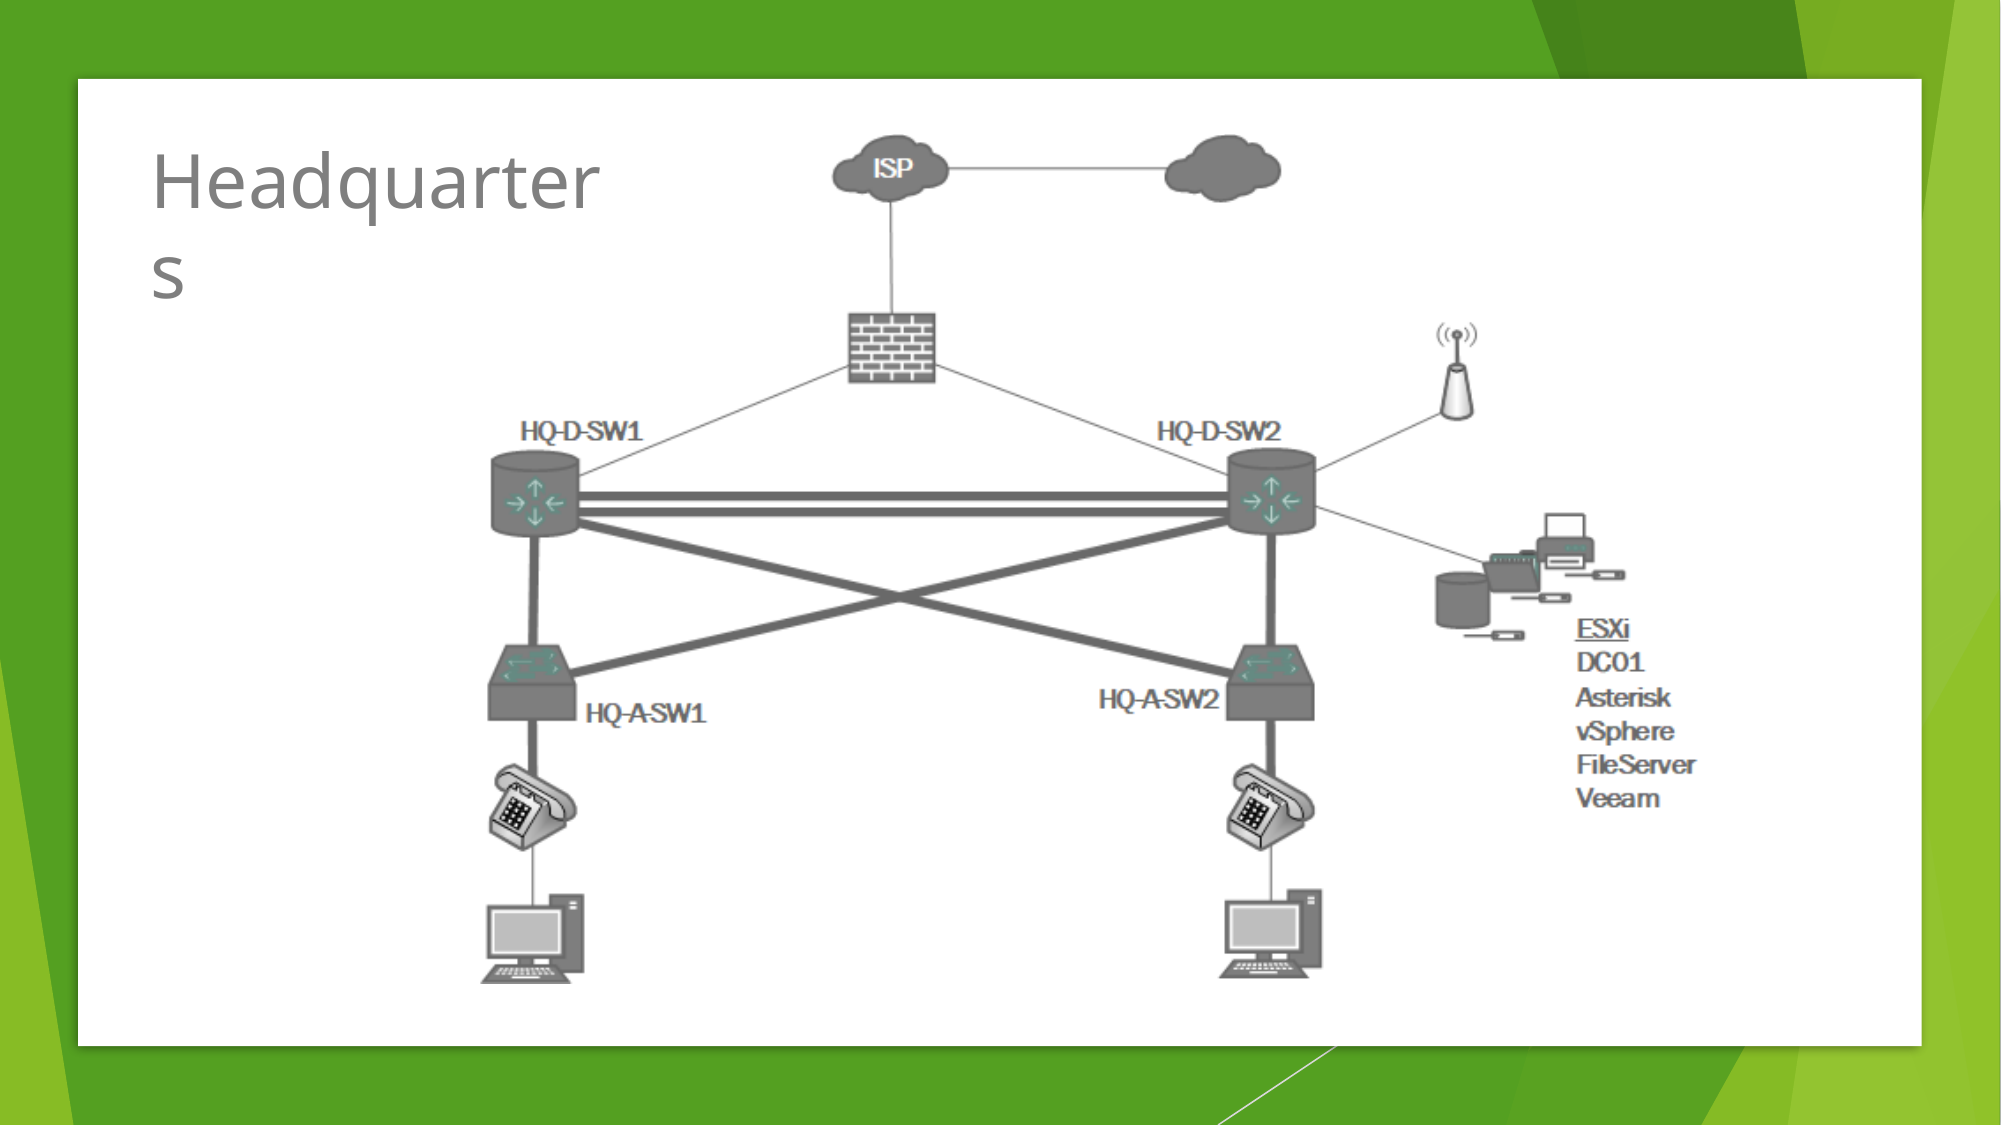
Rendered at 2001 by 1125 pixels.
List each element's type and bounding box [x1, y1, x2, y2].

text_box [0, 0, 2000, 1125]
picture [478, 133, 1711, 984]
